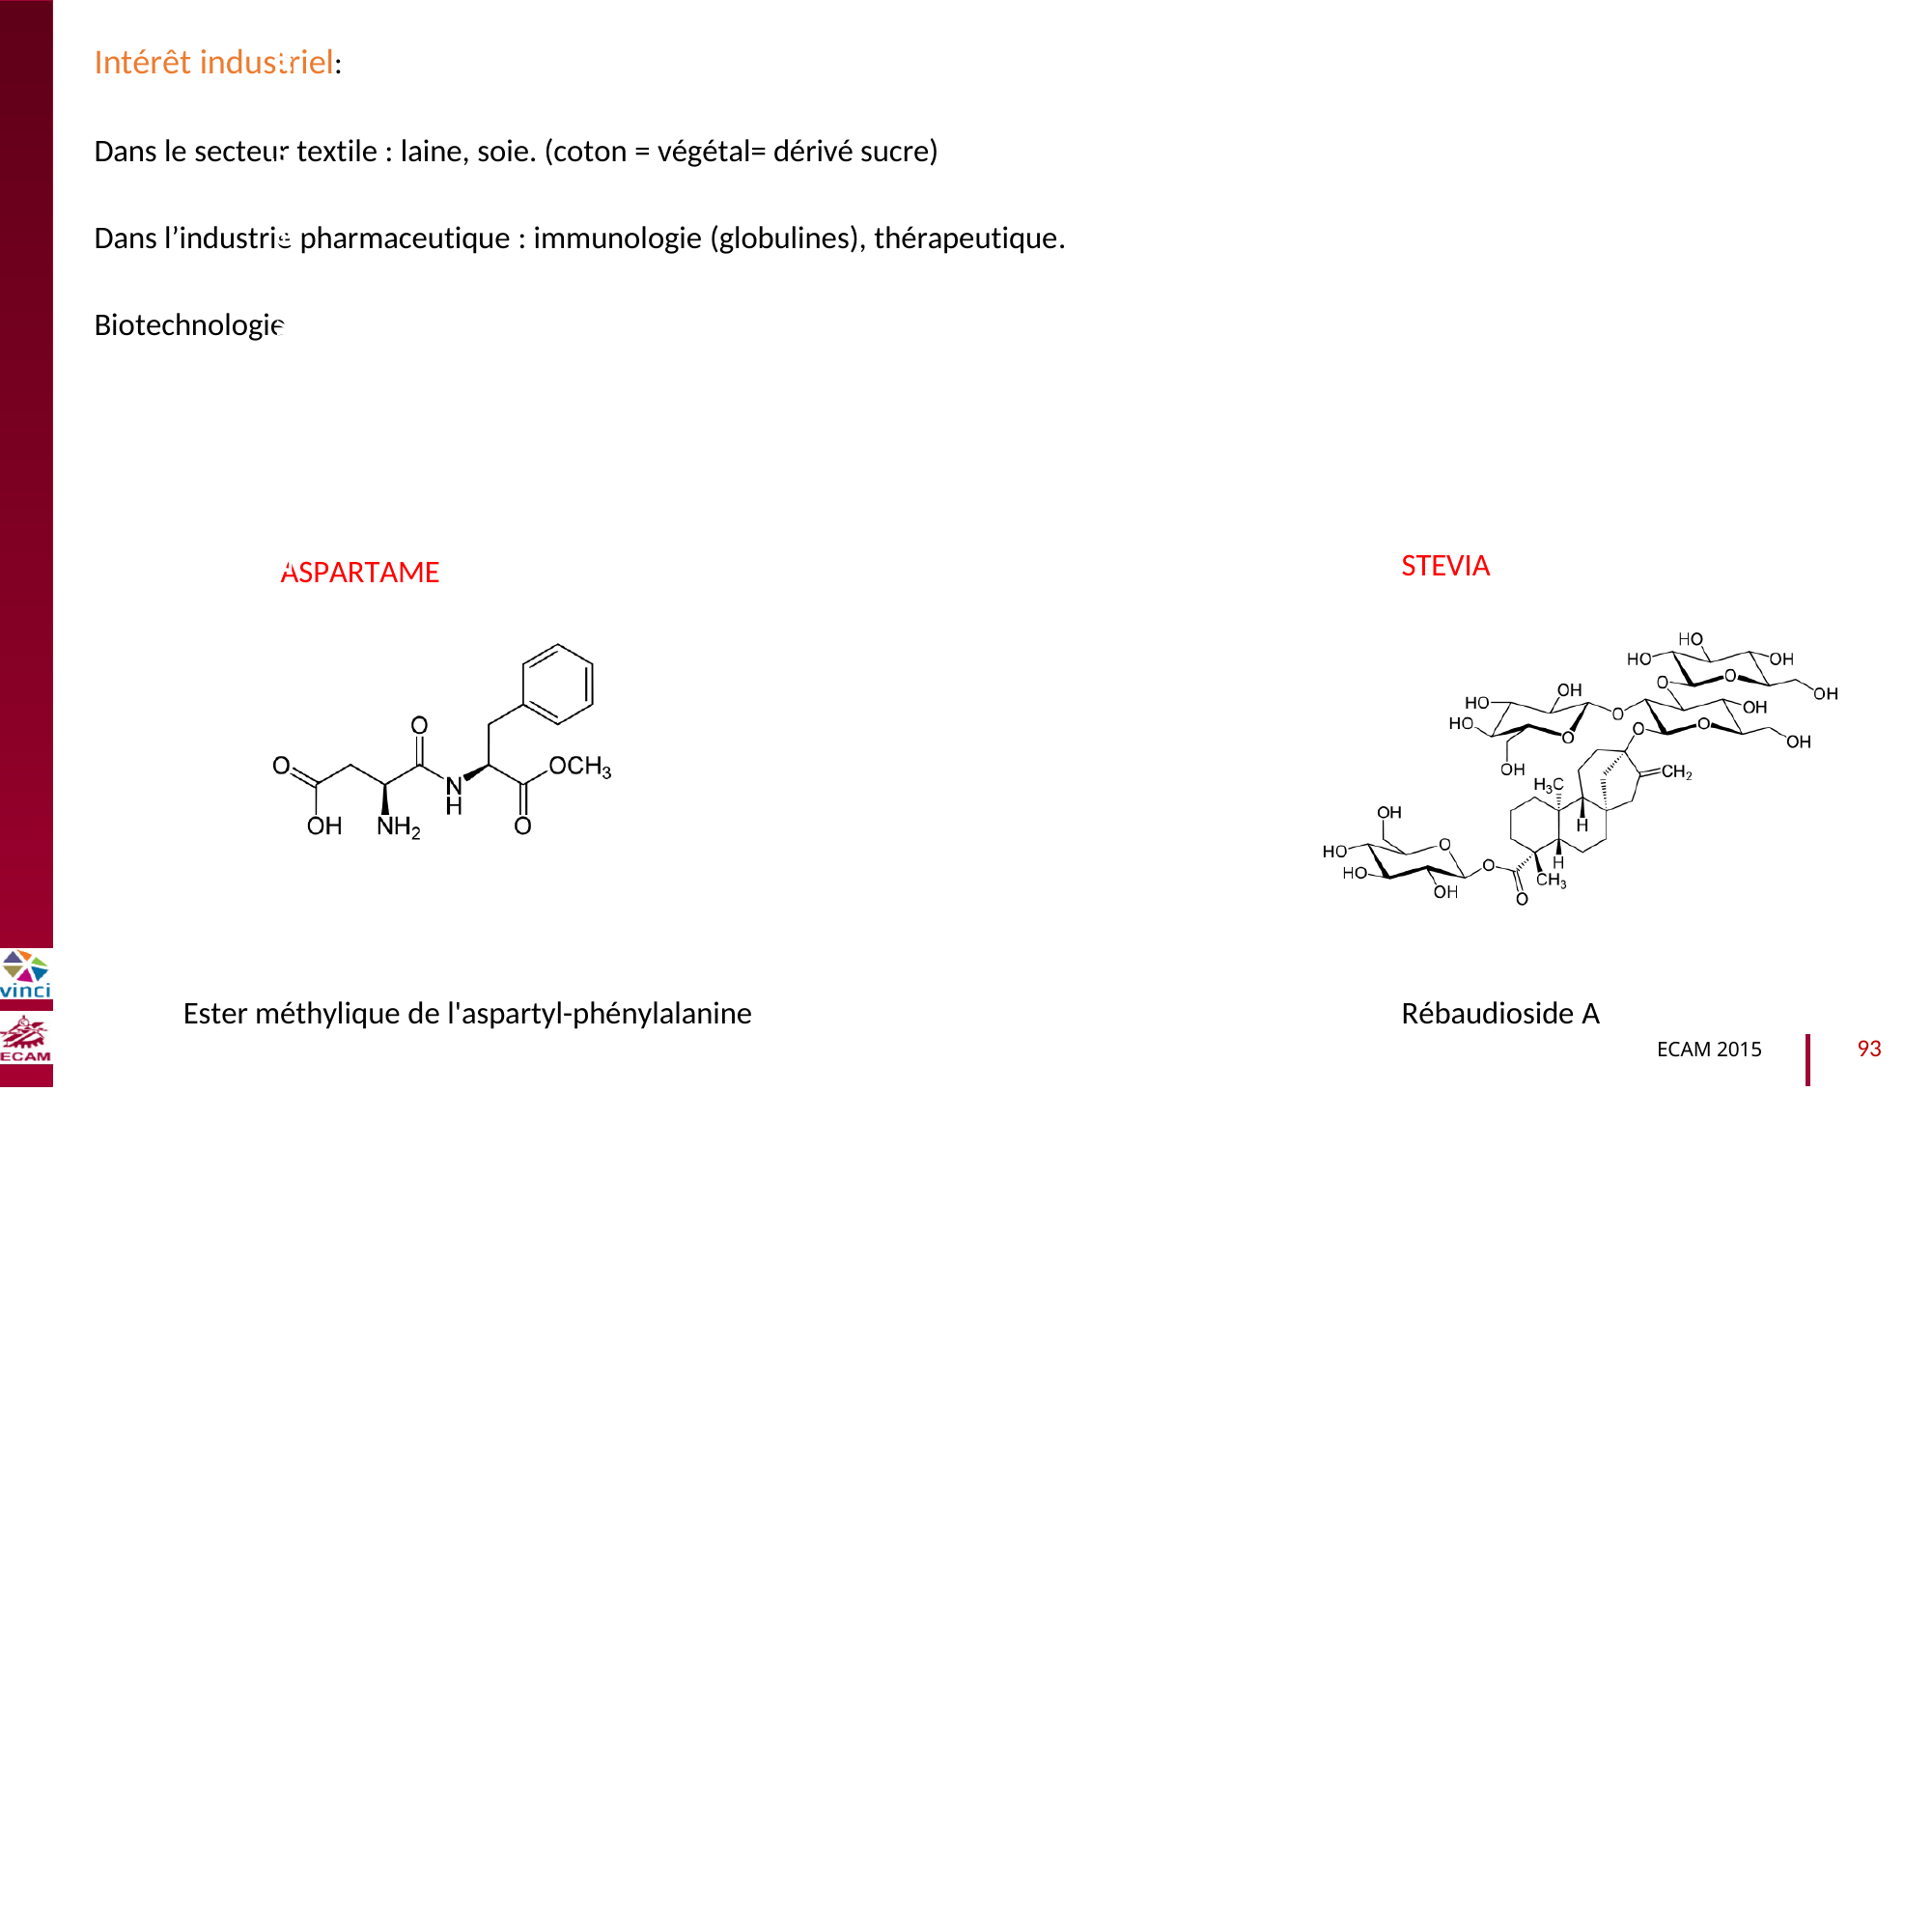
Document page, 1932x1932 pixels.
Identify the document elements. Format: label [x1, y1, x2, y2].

text_box [0, 0, 55, 1086]
text_box [1855, 1034, 1892, 1067]
text_box [266, 635, 618, 847]
text_box [92, 12, 1223, 597]
text_box [181, 997, 845, 1038]
text_box [1399, 997, 1638, 1038]
text_box [1399, 548, 1512, 590]
text_box [1315, 624, 1845, 913]
text_box [1654, 1037, 1765, 1062]
